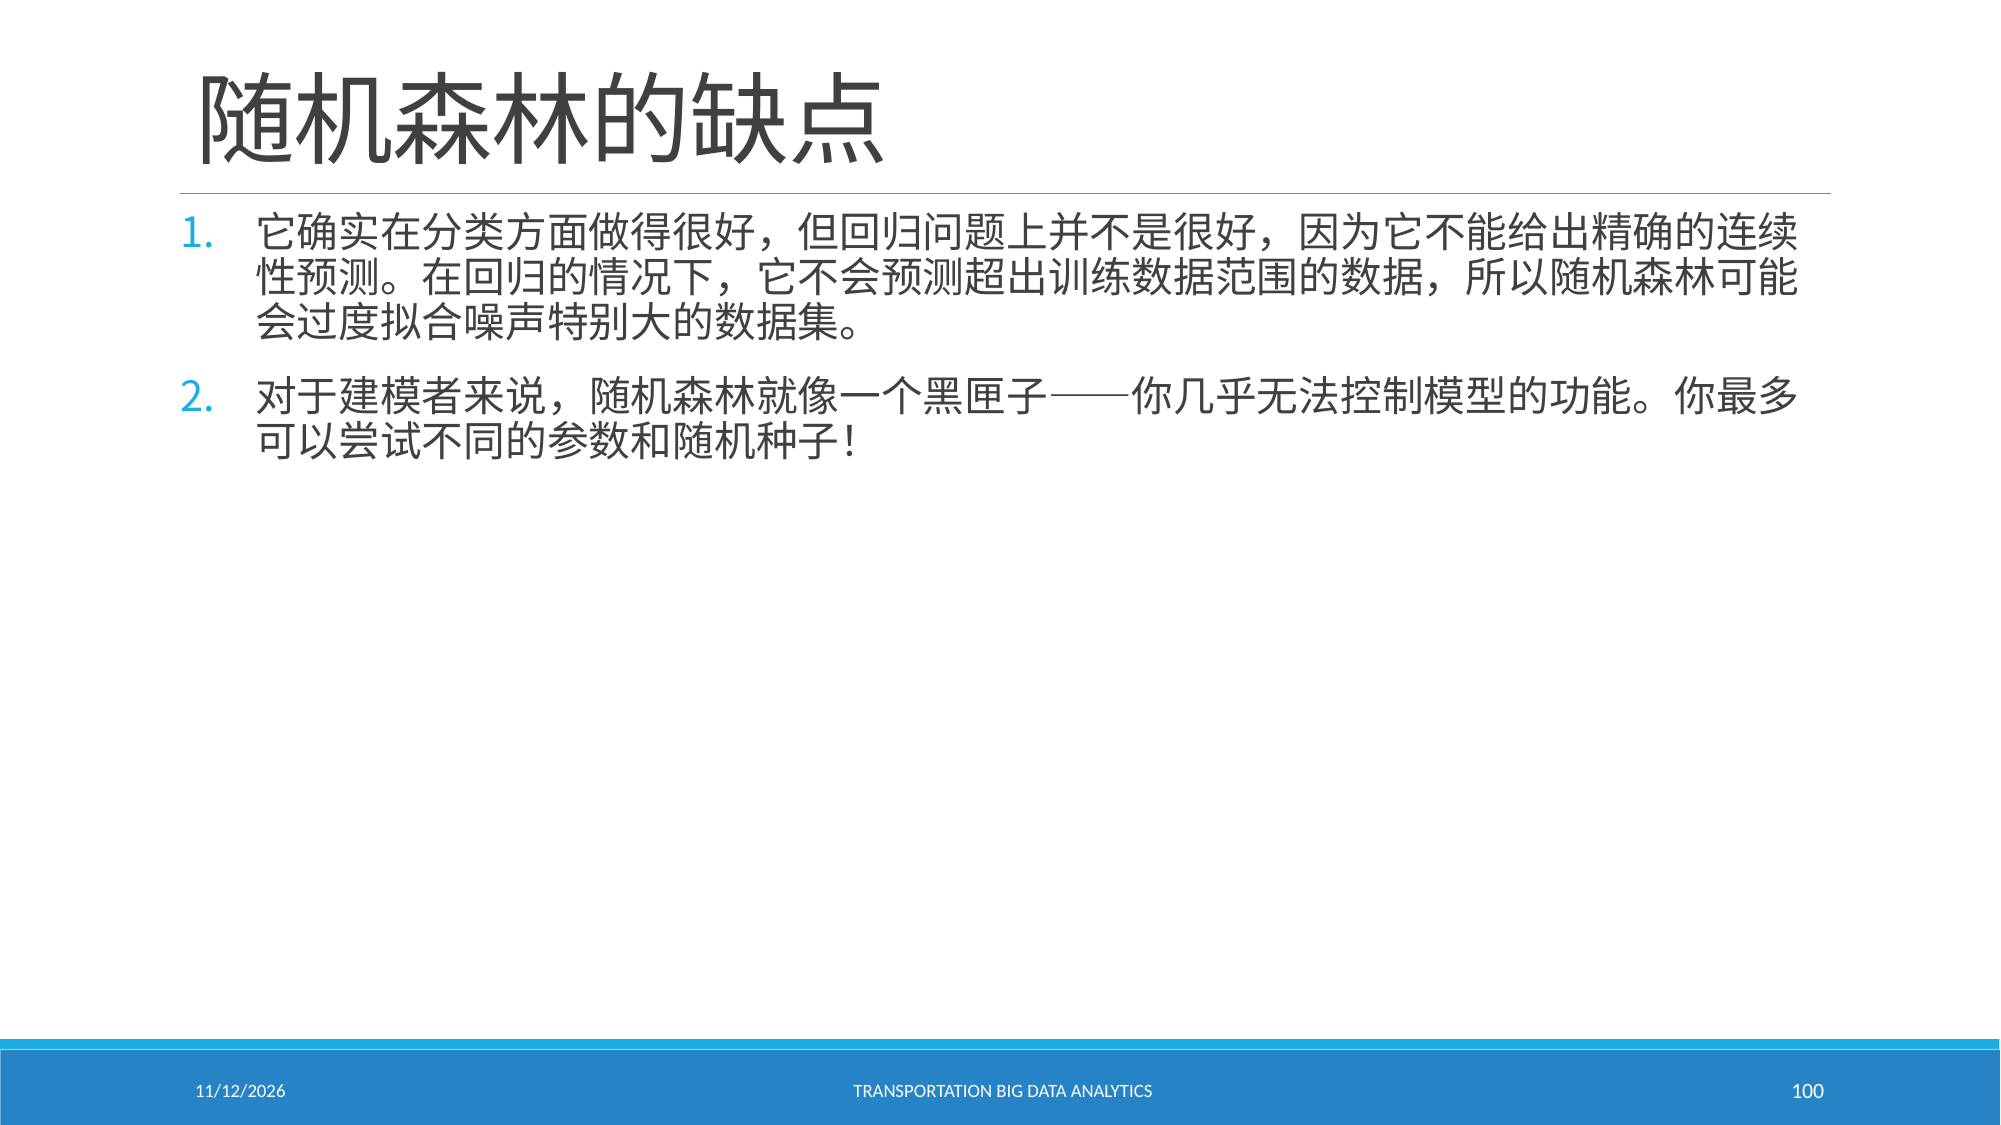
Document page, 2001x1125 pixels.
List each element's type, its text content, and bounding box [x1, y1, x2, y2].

slide_number 100 [1624, 1059, 1840, 1120]
title 随机森林的缺点 [180, 20, 1830, 185]
list 它确实在分类方面做得很好，但回归问题上并不是很好，因为它不能给出精确的连续性预测。在回归的情况下，它不会预测超出训练数据范围的数据，所以随机森林可能会过度拟合噪声特别大的数据集。 对于建模者来说，随机森林就像一个黑匣子——你几乎无法控制模型的功能。你最多可以尝试不同的参数和随机种子！ [180, 203, 1830, 1034]
footer Transportation Big Data Analytics [609, 1059, 1401, 1120]
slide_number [180, 1059, 586, 1120]
